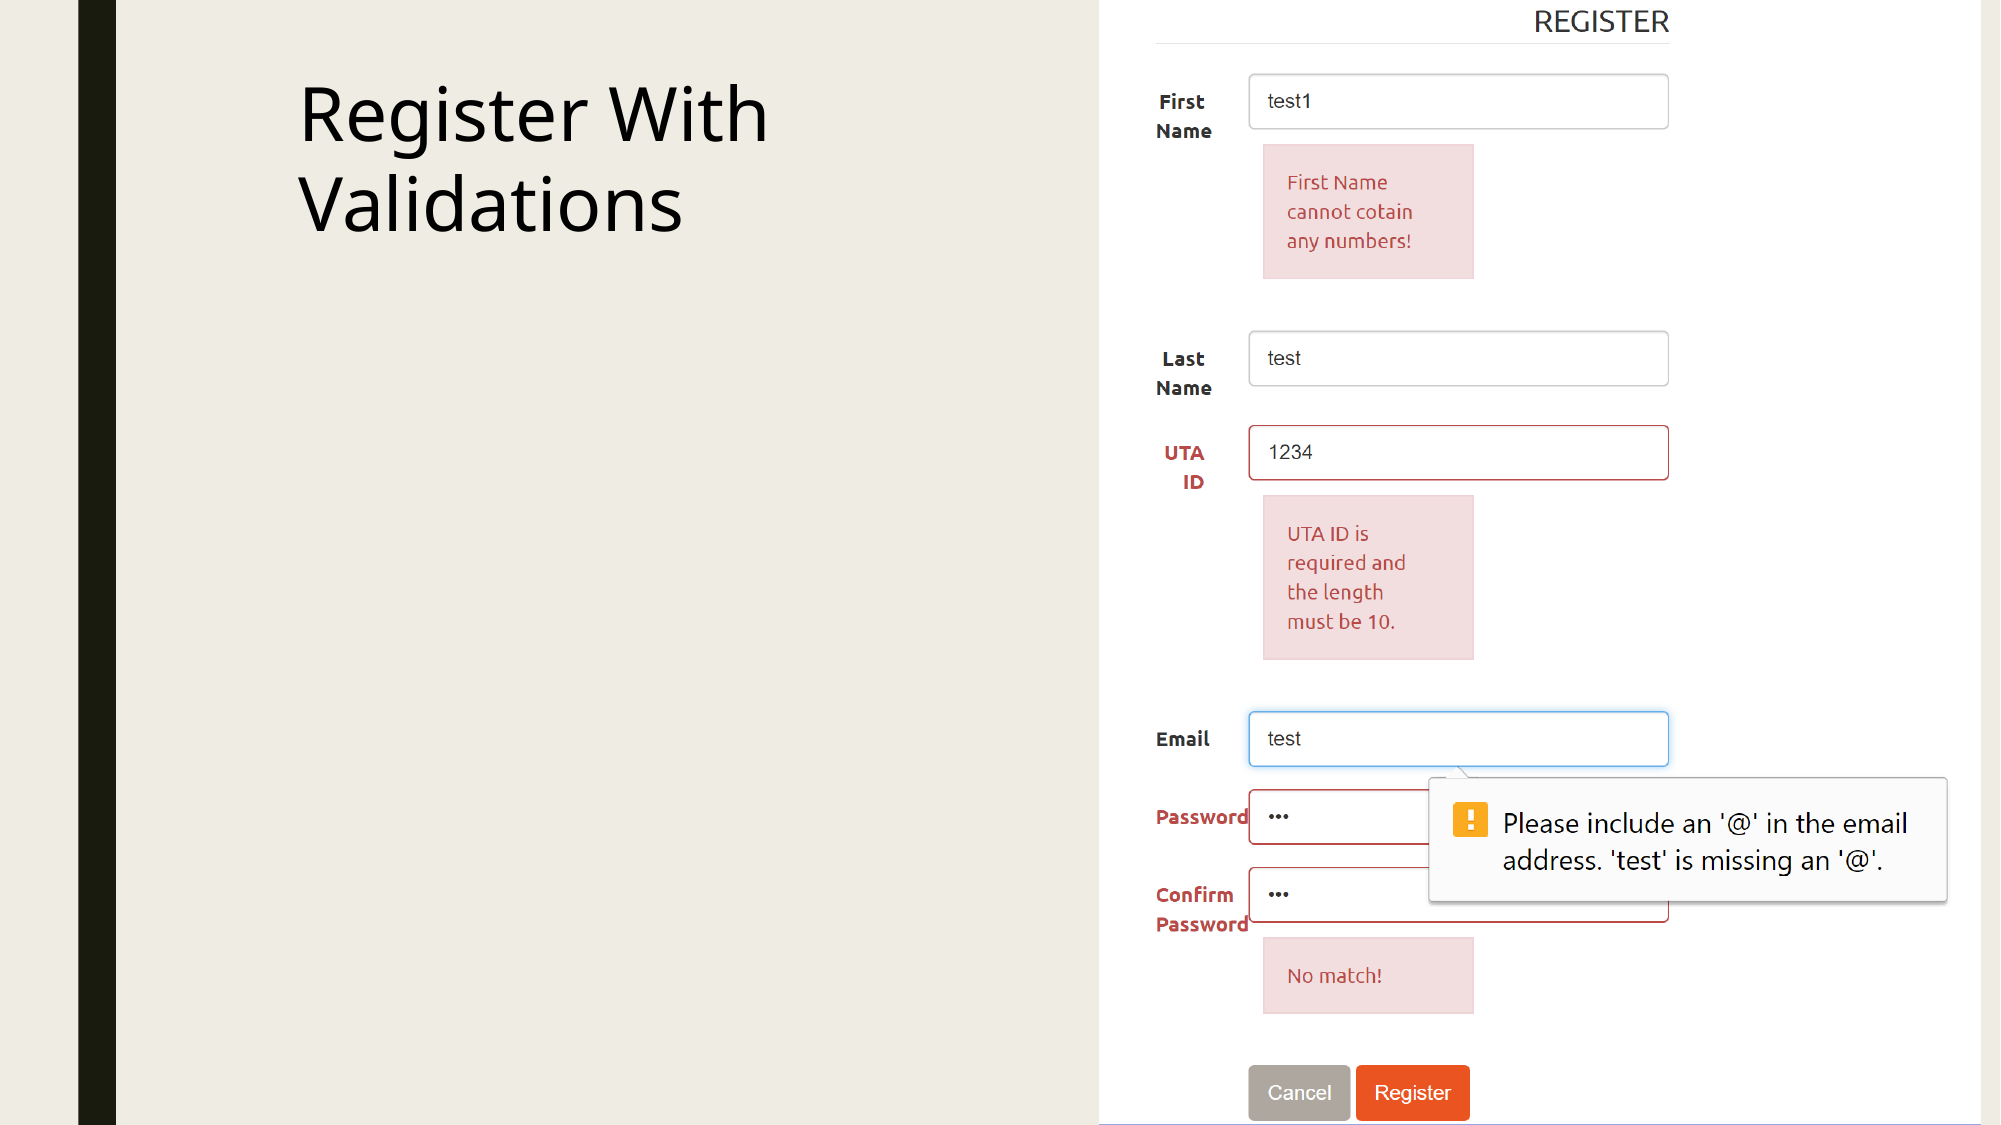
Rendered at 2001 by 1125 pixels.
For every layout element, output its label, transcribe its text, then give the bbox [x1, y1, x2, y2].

text_box Register With Validations [283, 59, 1093, 166]
picture [1098, 0, 1981, 1125]
